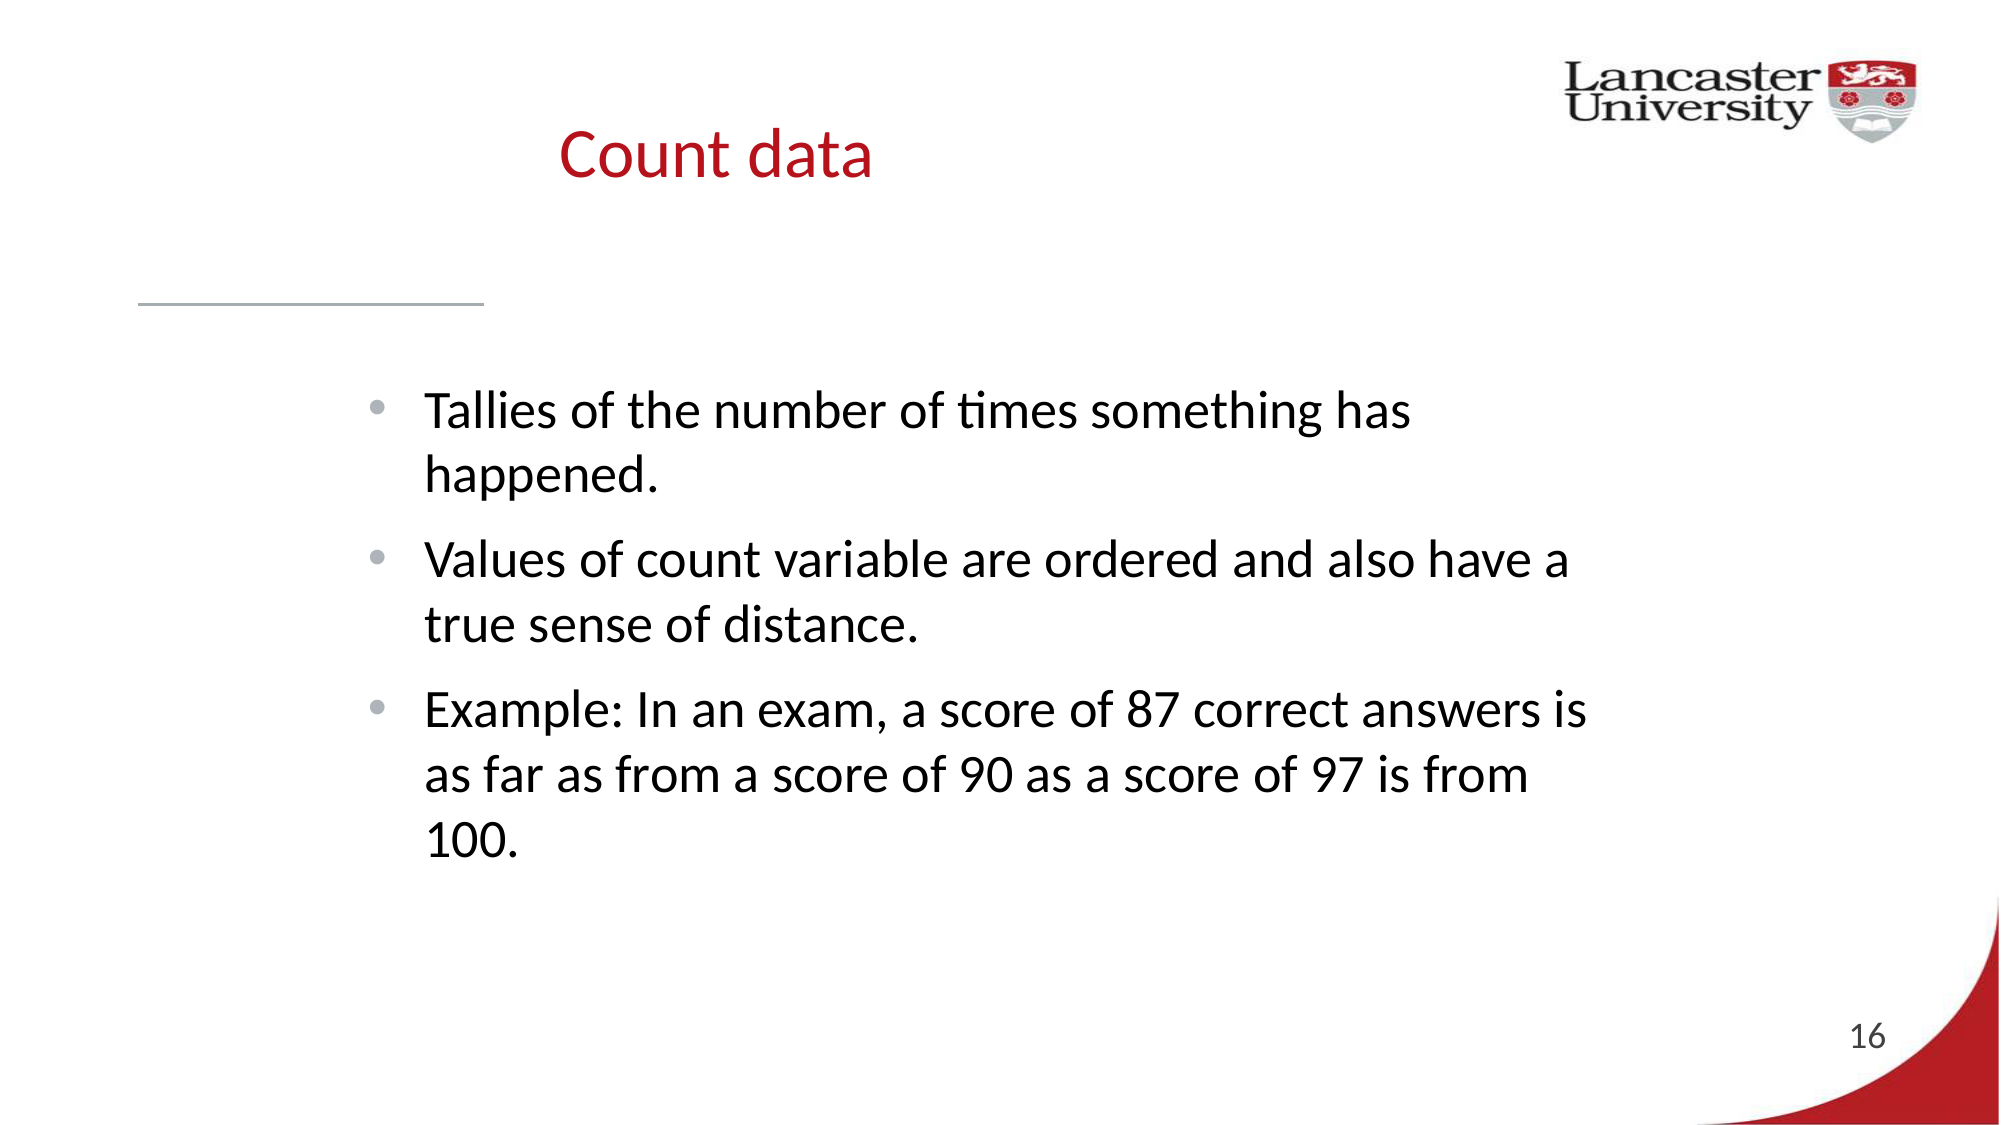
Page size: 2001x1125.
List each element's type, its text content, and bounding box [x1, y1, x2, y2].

picture [1, 0, 1999, 1125]
title Count data [133, 109, 1302, 278]
slide_number 16 [1301, 1003, 1902, 1064]
list Tallies of the number of times something has happened. Values of count variable are ordered and also have a true sense of distance. Example: In an exam, a score of 87 correct answers is as far as from a score of 90 as a score of 97 is from 100. [353, 366, 1647, 1002]
